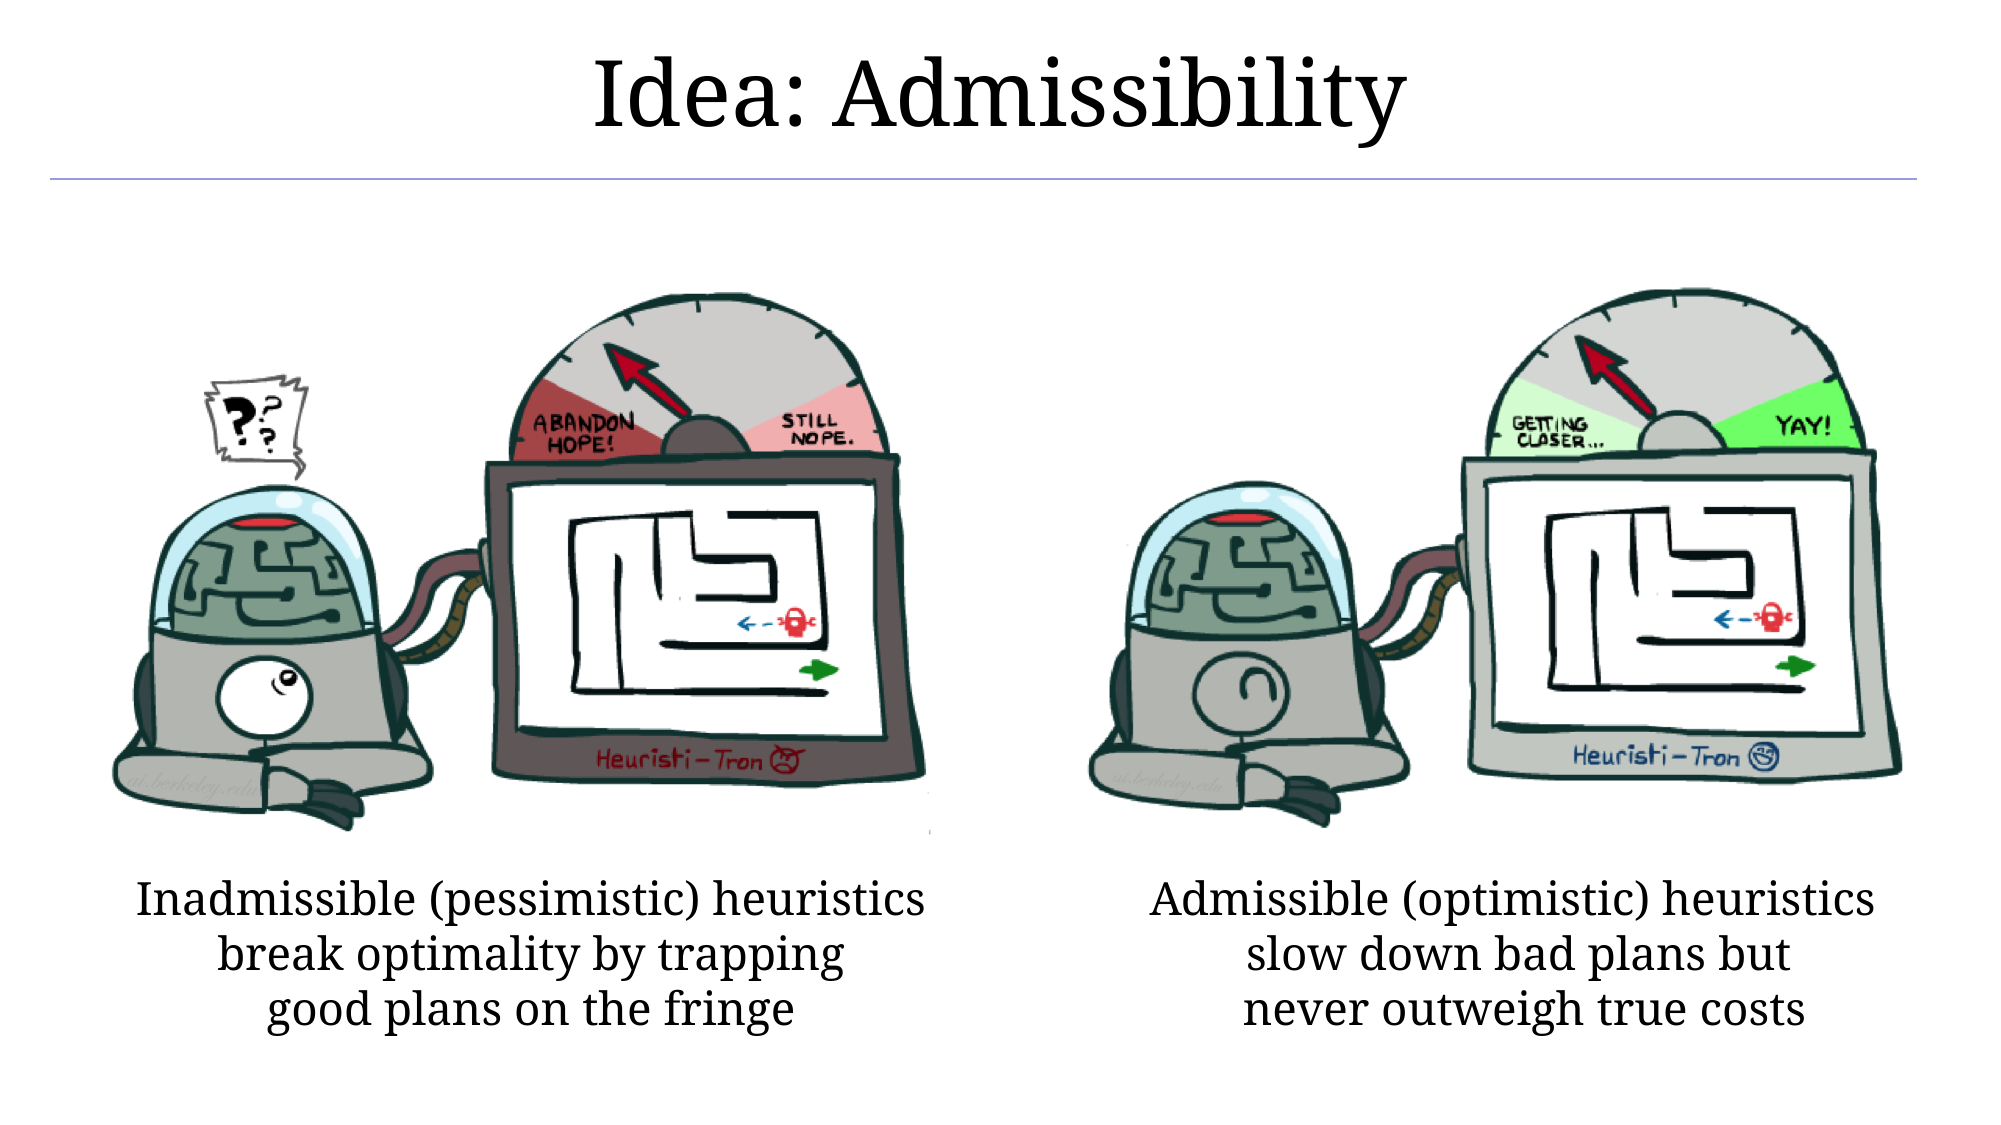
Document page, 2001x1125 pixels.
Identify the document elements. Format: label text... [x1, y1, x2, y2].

picture [1049, 187, 1936, 857]
text_box Admissible (optimistic) heuristics slow down bad plans but never outweigh true costs [1062, 862, 1975, 1043]
title Idea: Admissibility [0, 0, 2000, 184]
picture [87, 187, 1000, 857]
text_box Inadmissible (pessimistic) heuristics break optimality by trapping good plans on the fringe [74, 862, 988, 1043]
